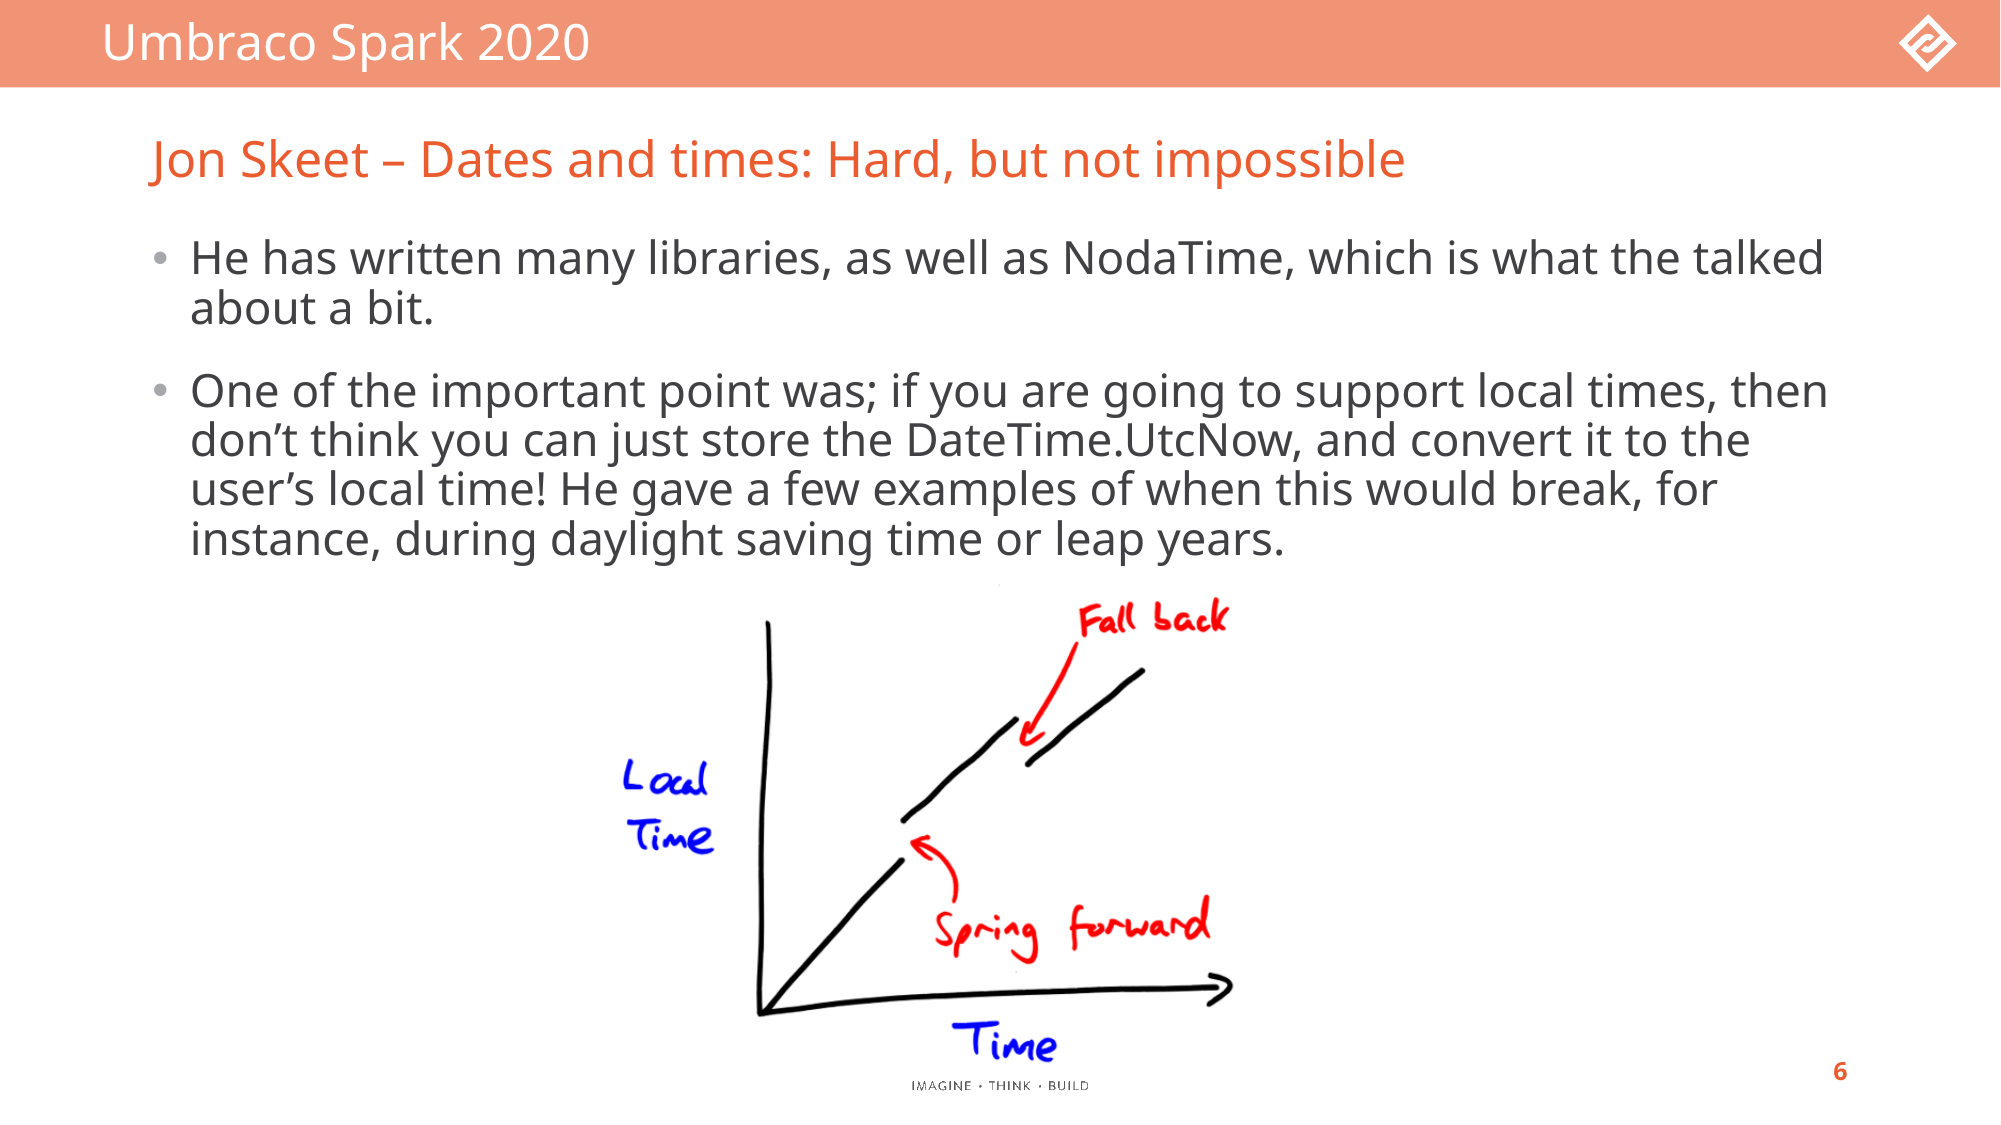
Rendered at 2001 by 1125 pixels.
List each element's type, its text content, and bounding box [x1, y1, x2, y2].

title Umbraco Spark 2020 [86, 0, 1812, 88]
slide_number 6 [1412, 1042, 1863, 1103]
picture [608, 579, 1290, 1105]
subtitle Jon Skeet – Dates and times: Hard, but not impossible [137, 127, 1890, 228]
list He has written many libraries, as well as NodaTime, which is what the talked about a bit. One of the important point was; if you are going to support local times, then don’t think you can just store the DateTime.UtcNow, and convert it to the user’s local time! He gave a few examples of when this would break, for instance, during daylight saving time or leap years. [137, 228, 1863, 1014]
